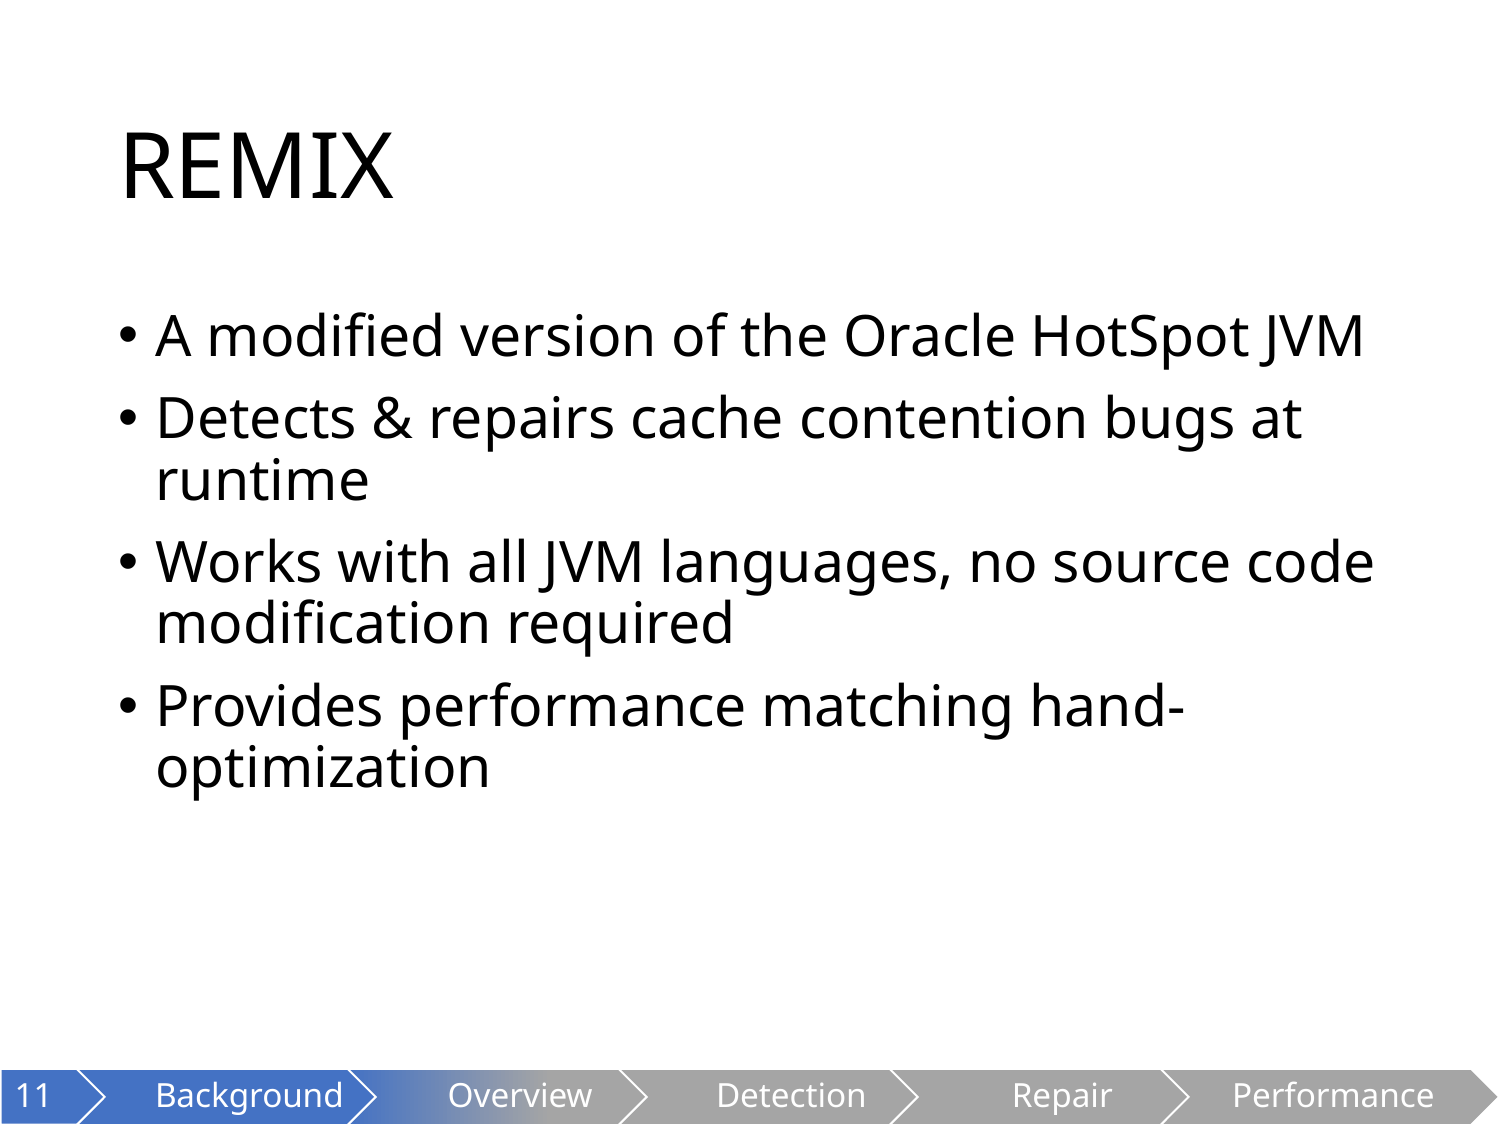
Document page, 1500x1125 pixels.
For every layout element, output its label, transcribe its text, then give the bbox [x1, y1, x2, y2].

list A modified version of the Oracle HotSpot JVM Detects & repairs cache contention bugs at runtime Works with all JVM languages, no source code modification required Provides performance matching hand-optimization [103, 299, 1446, 1014]
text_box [0, 1068, 1500, 1125]
title Remix [103, 59, 1397, 278]
